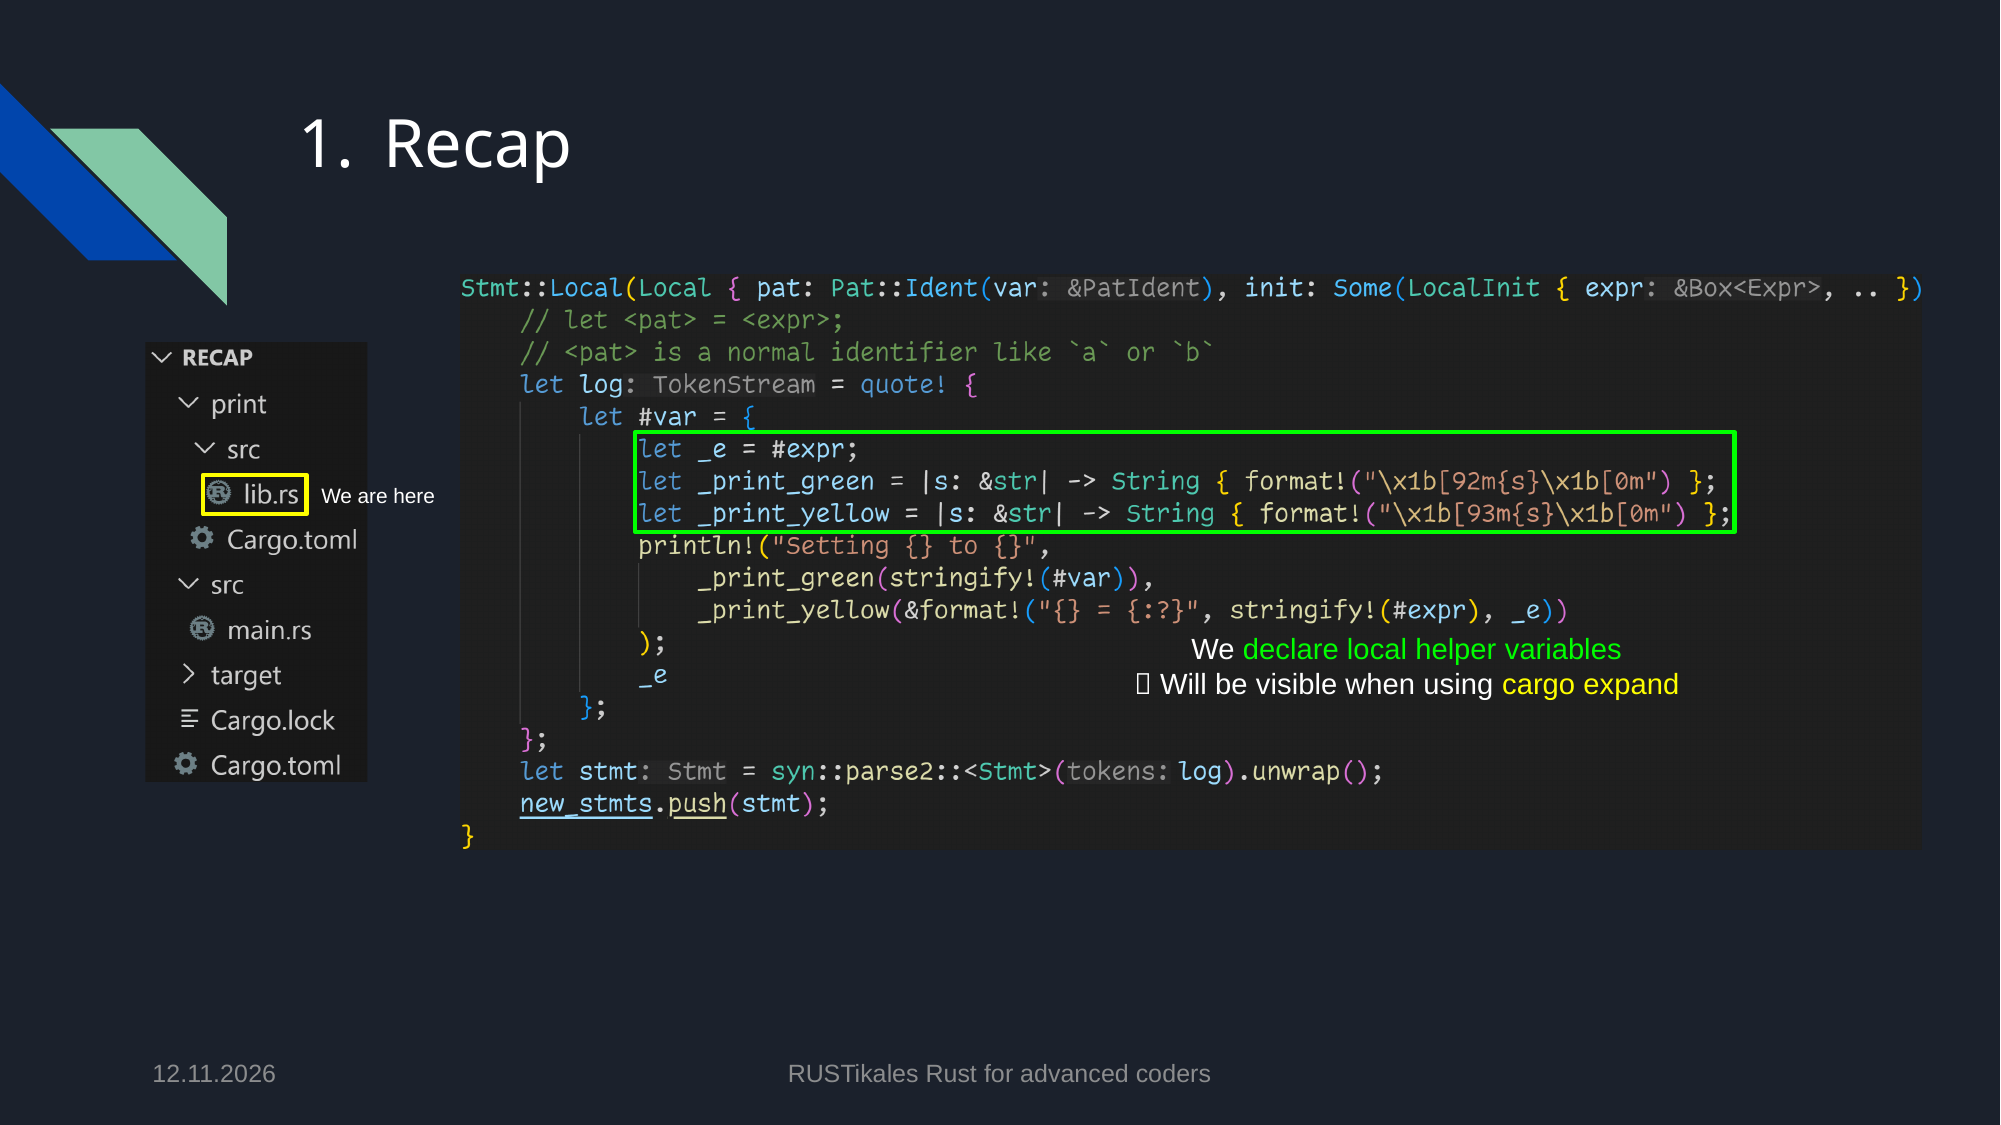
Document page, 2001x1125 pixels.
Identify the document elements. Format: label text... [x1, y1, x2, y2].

text_box We are here [371, 474, 455, 515]
footer RUSTikales Rust for advanced coders [662, 1042, 1338, 1103]
picture [145, 342, 368, 783]
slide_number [137, 1042, 588, 1103]
title Recap [283, 86, 1824, 287]
picture [460, 274, 1922, 851]
